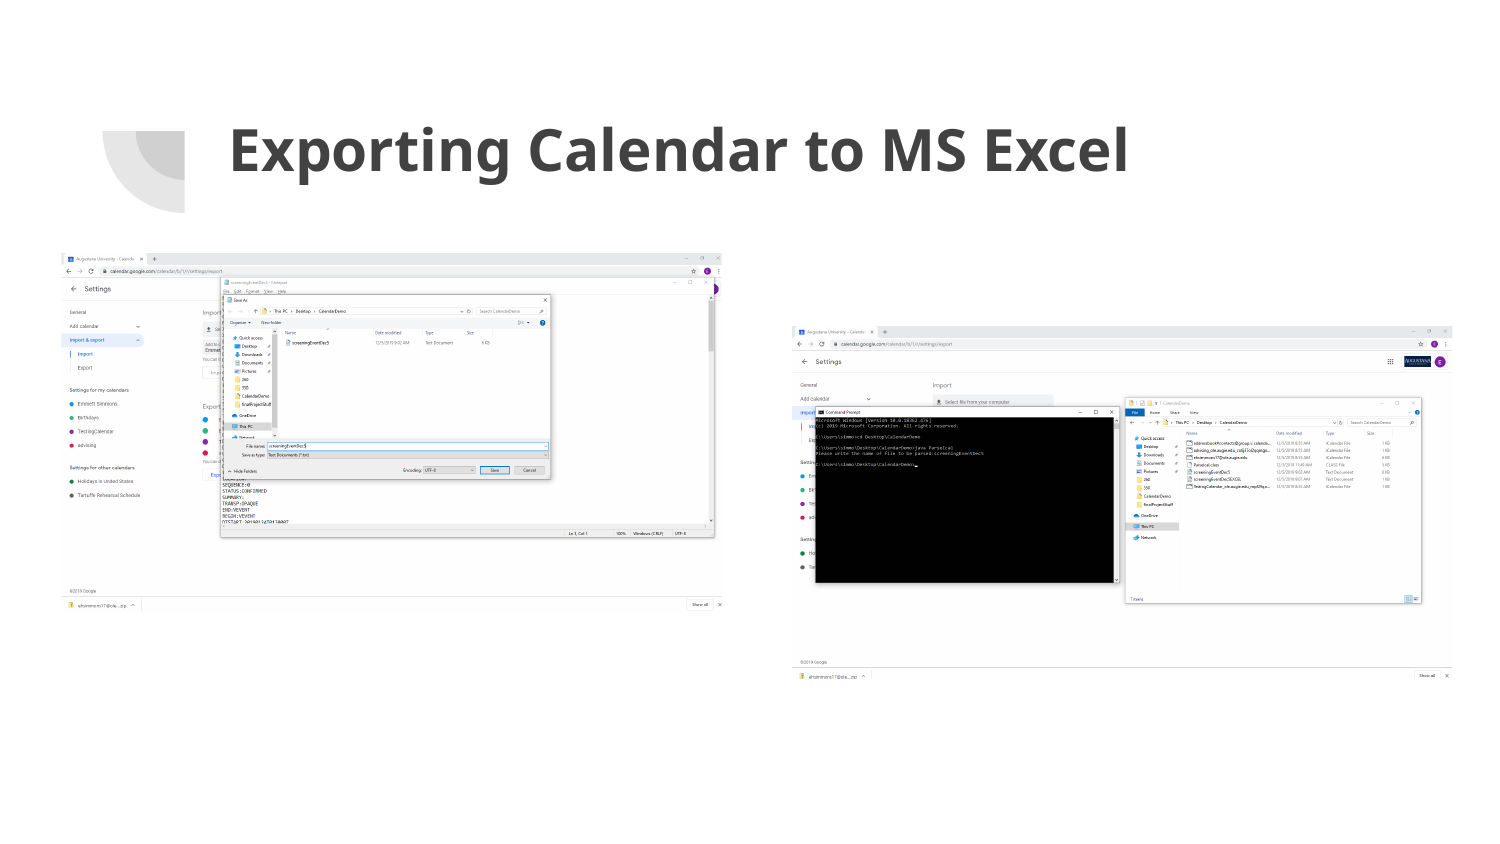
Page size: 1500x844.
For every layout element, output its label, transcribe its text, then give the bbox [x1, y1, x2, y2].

title Exporting Calendar to MS Excel [213, 98, 1368, 263]
picture [61, 252, 722, 613]
picture [791, 326, 1453, 680]
